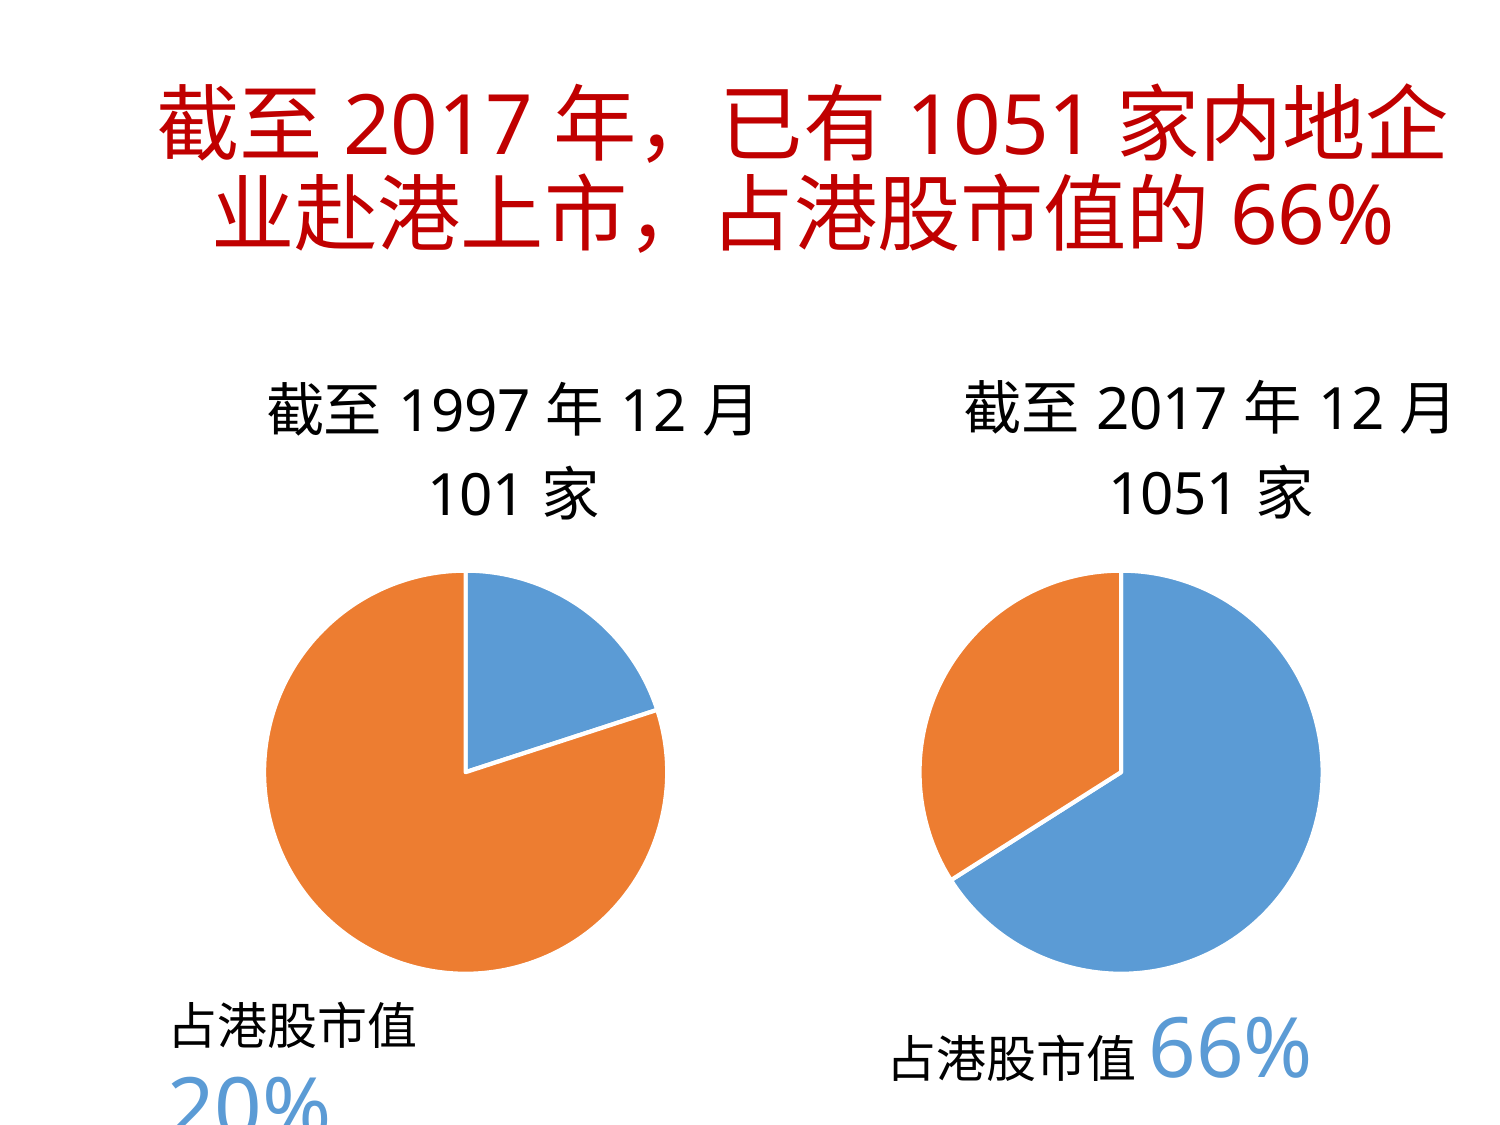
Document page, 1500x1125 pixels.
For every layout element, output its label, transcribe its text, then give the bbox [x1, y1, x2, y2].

text_box 占港股市值66% [872, 987, 1371, 1102]
chart [9, 332, 1500, 987]
title 截至2017年，已有1051家内地企业赴港上市，占港股市值的66% [113, 64, 1493, 282]
text_box 占港股市值20% [152, 987, 605, 1125]
